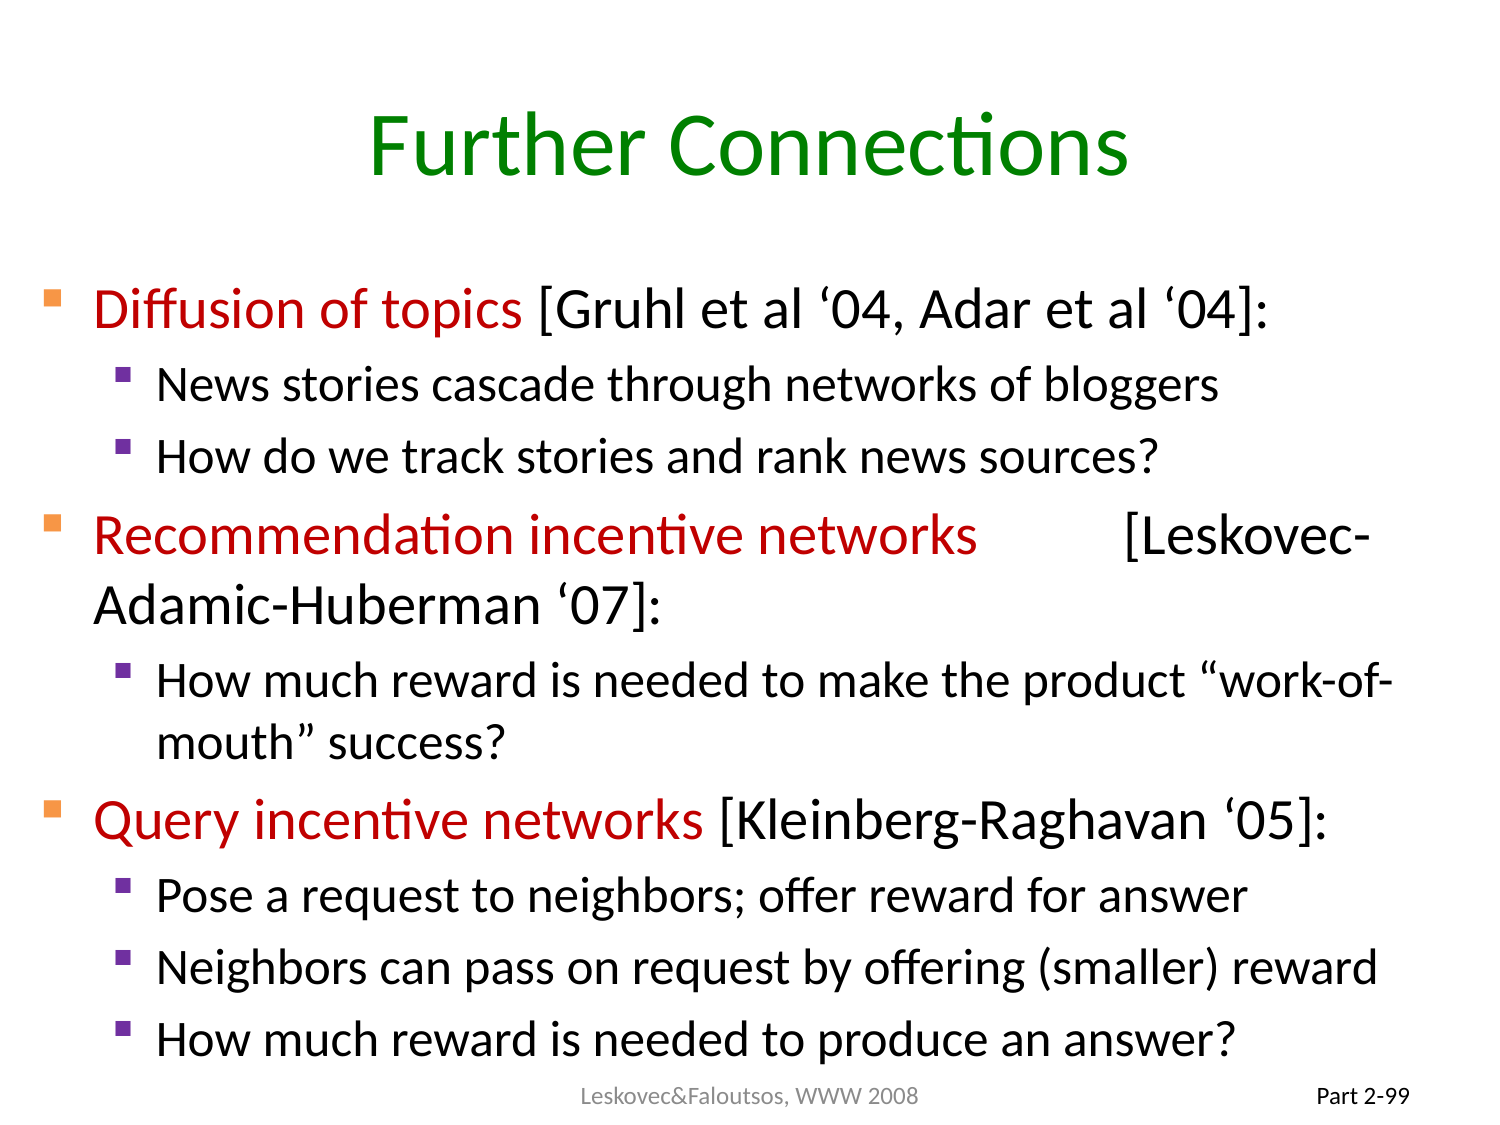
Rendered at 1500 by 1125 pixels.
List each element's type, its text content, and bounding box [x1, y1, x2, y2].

footer Leskovec&Faloutsos, WWW 2008 [512, 1065, 988, 1125]
slide_number Part 2-99 [1074, 1065, 1425, 1125]
title Further Connections [75, 45, 1425, 233]
list Diffusion of topics [Gruhl et al ‘04, Adar et al ‘04]: News stories cascade through networks of bloggers How do we track stories and rank news sources? Recommendation incentive networks [Leskovec-Adamic-Huberman ‘07]: How much reward is needed to make the product “work-of-mouth” success? Query incentive networks [Kleinberg-Raghavan ‘05]: Pose a request to neighbors; offer reward for answer Neighbors can pass on request by offering (smaller) reward How much reward is needed to produce an answer? [24, 262, 1463, 1088]
